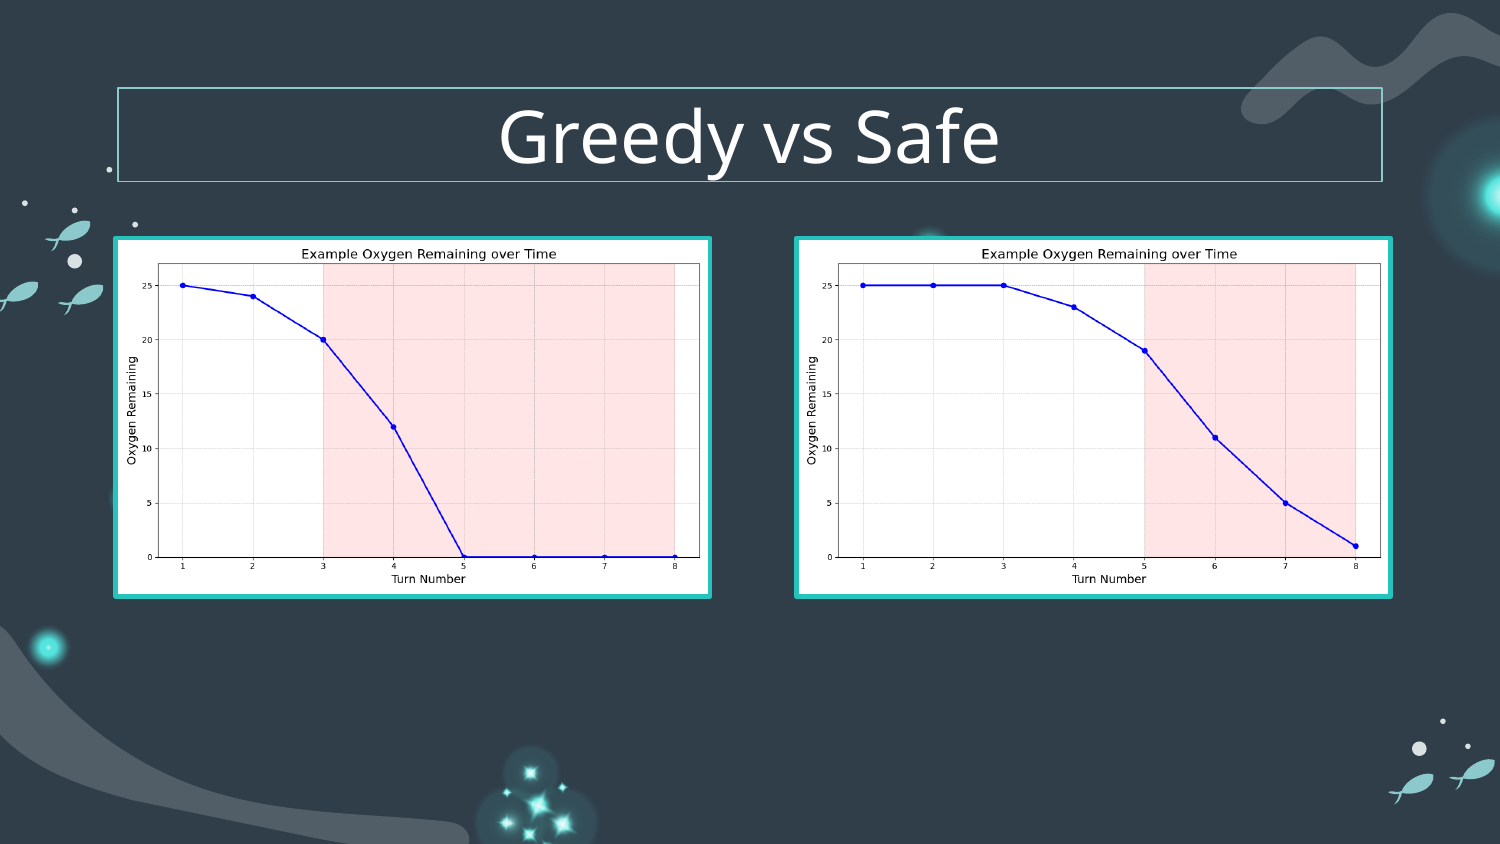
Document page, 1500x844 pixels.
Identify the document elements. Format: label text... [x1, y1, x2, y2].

picture [798, 222, 1389, 595]
picture [1411, 103, 1500, 289]
picture [459, 741, 613, 844]
picture [23, 622, 74, 673]
title Greedy vs Safe [118, 87, 1382, 182]
picture [105, 240, 708, 595]
